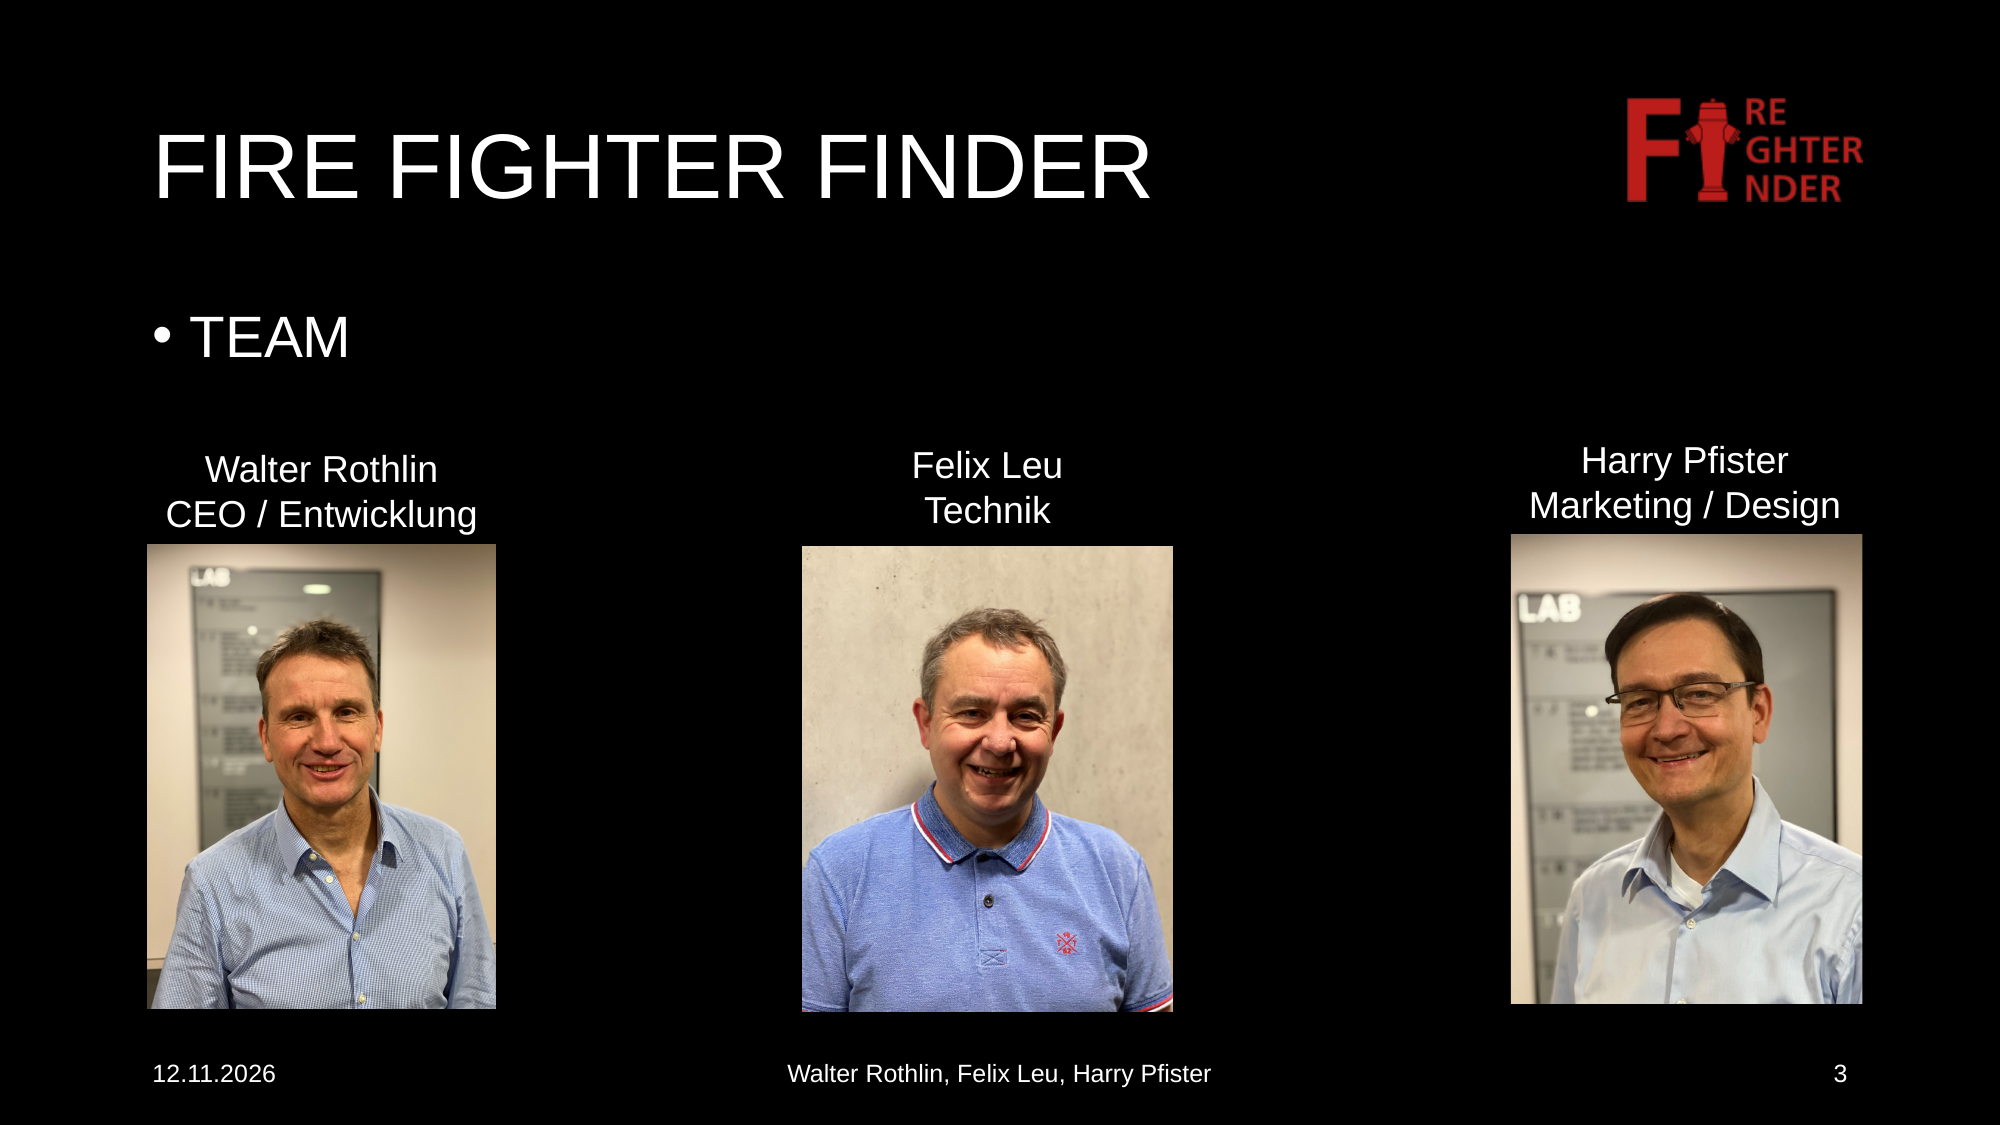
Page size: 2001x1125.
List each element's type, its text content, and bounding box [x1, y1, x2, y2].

footer Walter Rothlin, Felix Leu, Harry Pfister [662, 1042, 1338, 1103]
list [147, 544, 496, 1009]
title FIRE FIGHTER FINDER [137, 59, 1863, 278]
picture [802, 546, 1173, 1012]
text_box Felix Leu Technik [802, 434, 1173, 539]
picture [1510, 250, 1863, 1004]
text_box Walter Rothlin CEO / Entwicklung [147, 438, 496, 543]
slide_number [137, 1042, 588, 1103]
slide_number 3 [1412, 1042, 1863, 1103]
list TEAM [137, 299, 988, 1014]
